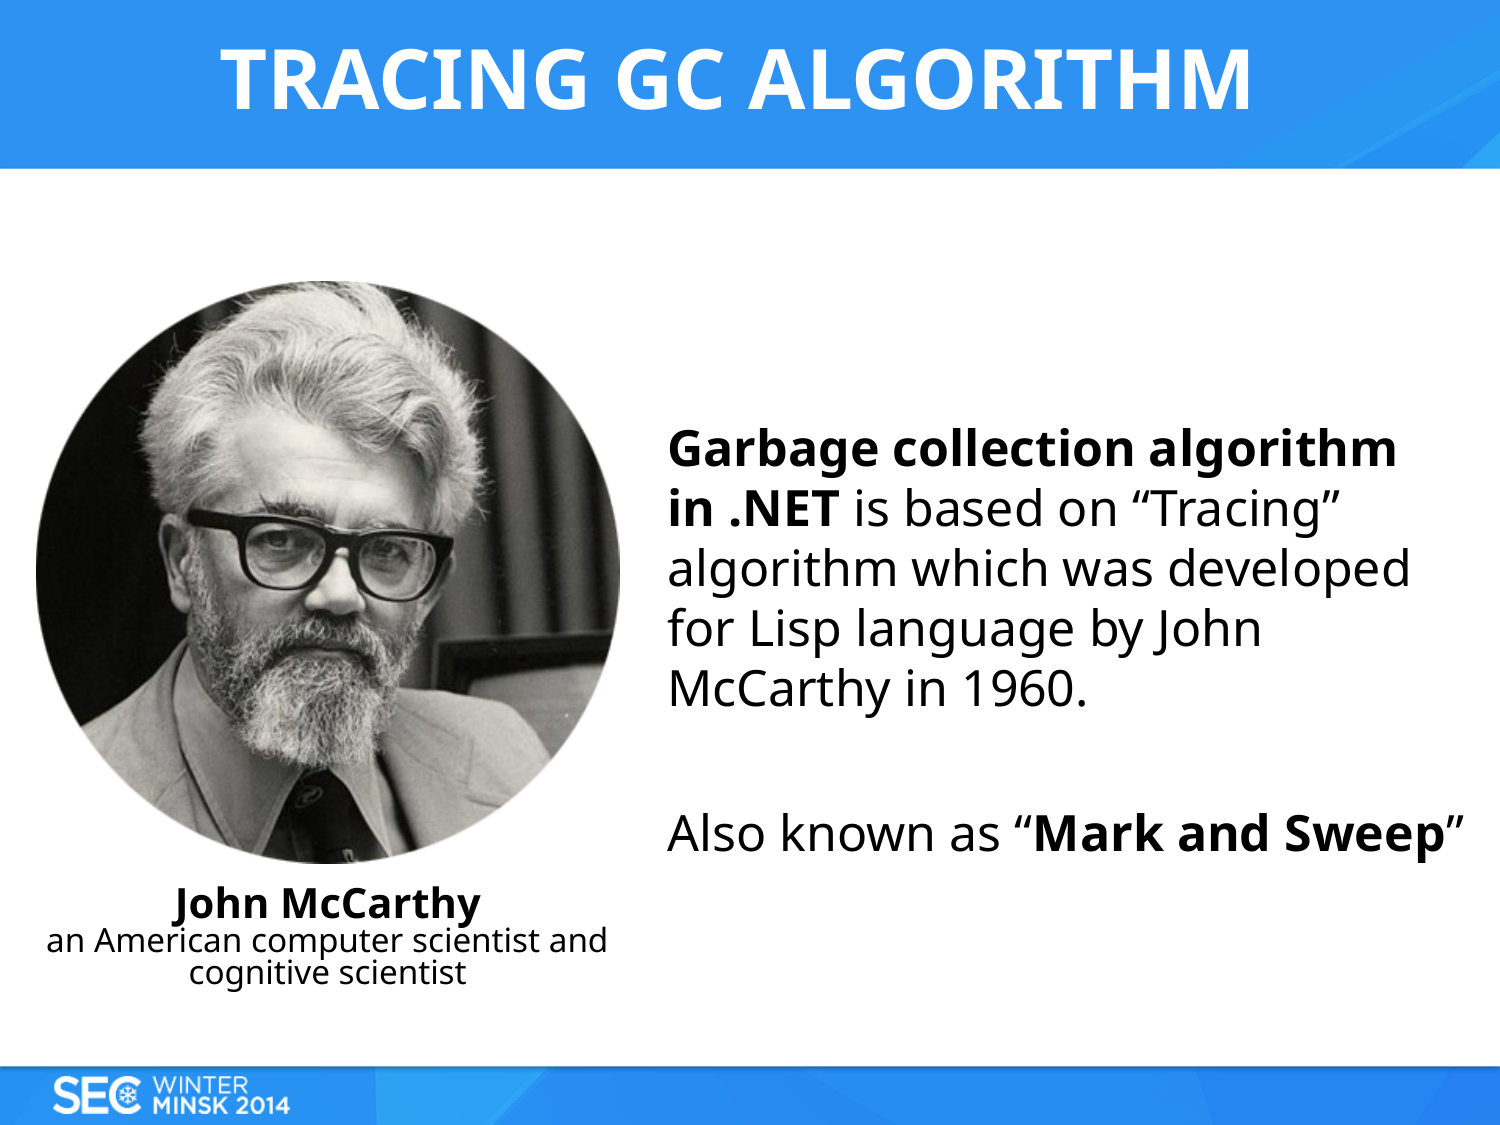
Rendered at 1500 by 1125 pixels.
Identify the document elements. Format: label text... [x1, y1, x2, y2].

picture [36, 280, 620, 865]
title TRACING GC ALGORITHM [41, 19, 1435, 136]
picture [0, 1067, 652, 1125]
text_box John McCarthy an American computer scientist and cognitive scientist [3, 869, 653, 998]
picture [0, 0, 1500, 168]
text_box Garbage collection algorithm in .NET is based on “Tracing” algorithm which was developed for Lisp language by John McCarthy in 1960. Also known as “Mark and Sweep” [652, 408, 1500, 1125]
